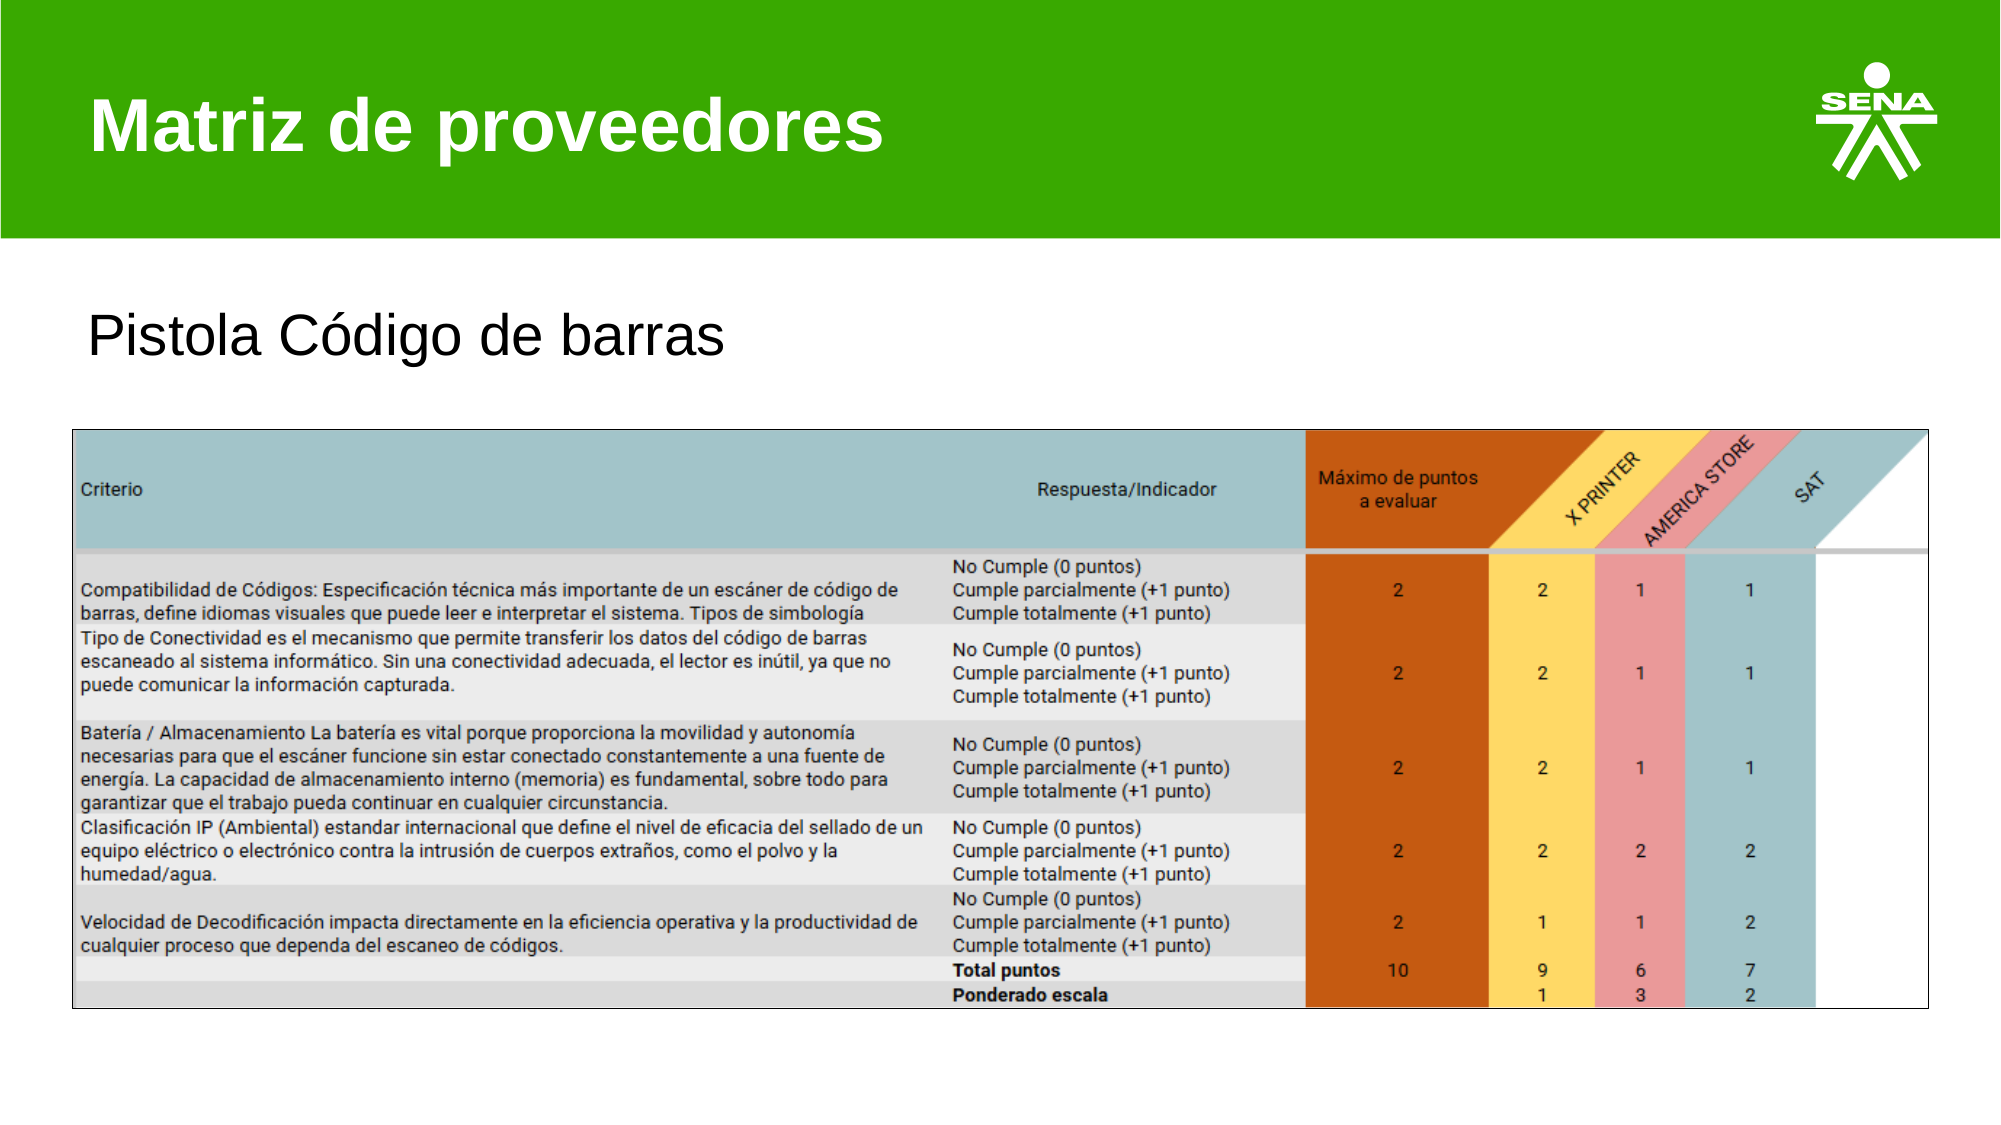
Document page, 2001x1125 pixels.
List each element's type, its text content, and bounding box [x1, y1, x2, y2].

title Matriz de proveedores [74, 18, 1403, 236]
picture [0, 0, 2001, 1125]
text_box Pistola Código de barras [72, 289, 843, 375]
